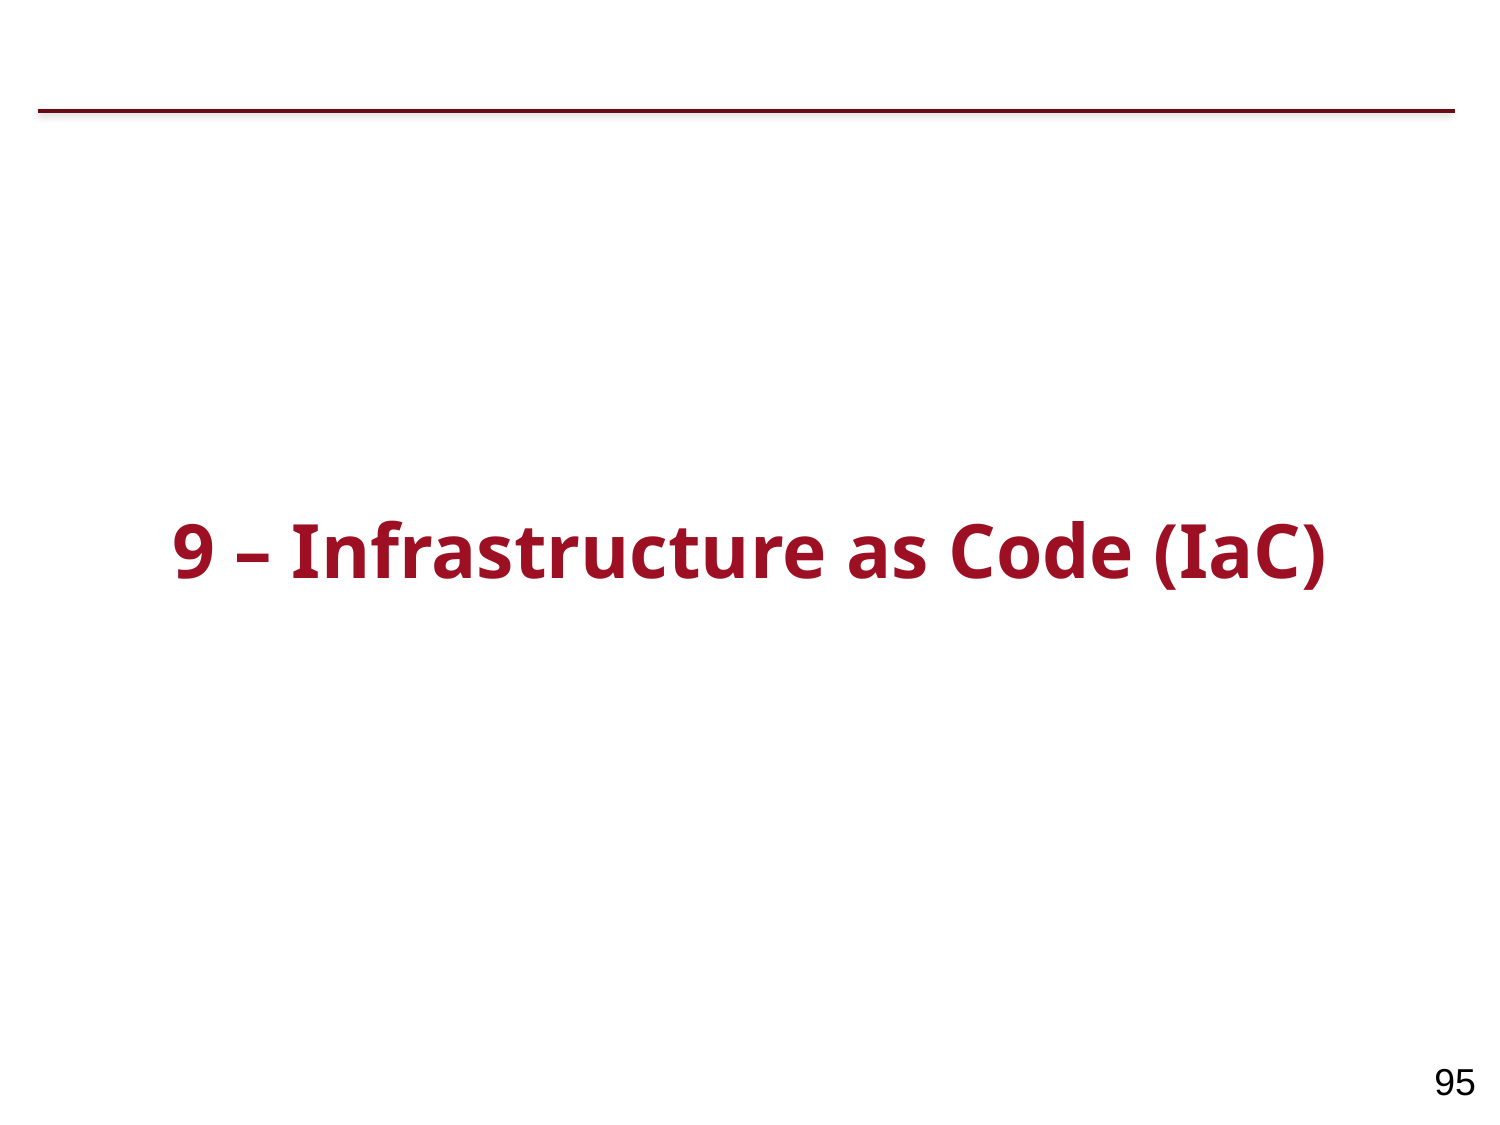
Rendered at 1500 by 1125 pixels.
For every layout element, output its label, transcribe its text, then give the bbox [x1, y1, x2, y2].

slide_number 95 [1419, 1050, 1500, 1125]
list 9 – Infrastructure as Code (IaC) [41, 496, 1459, 652]
